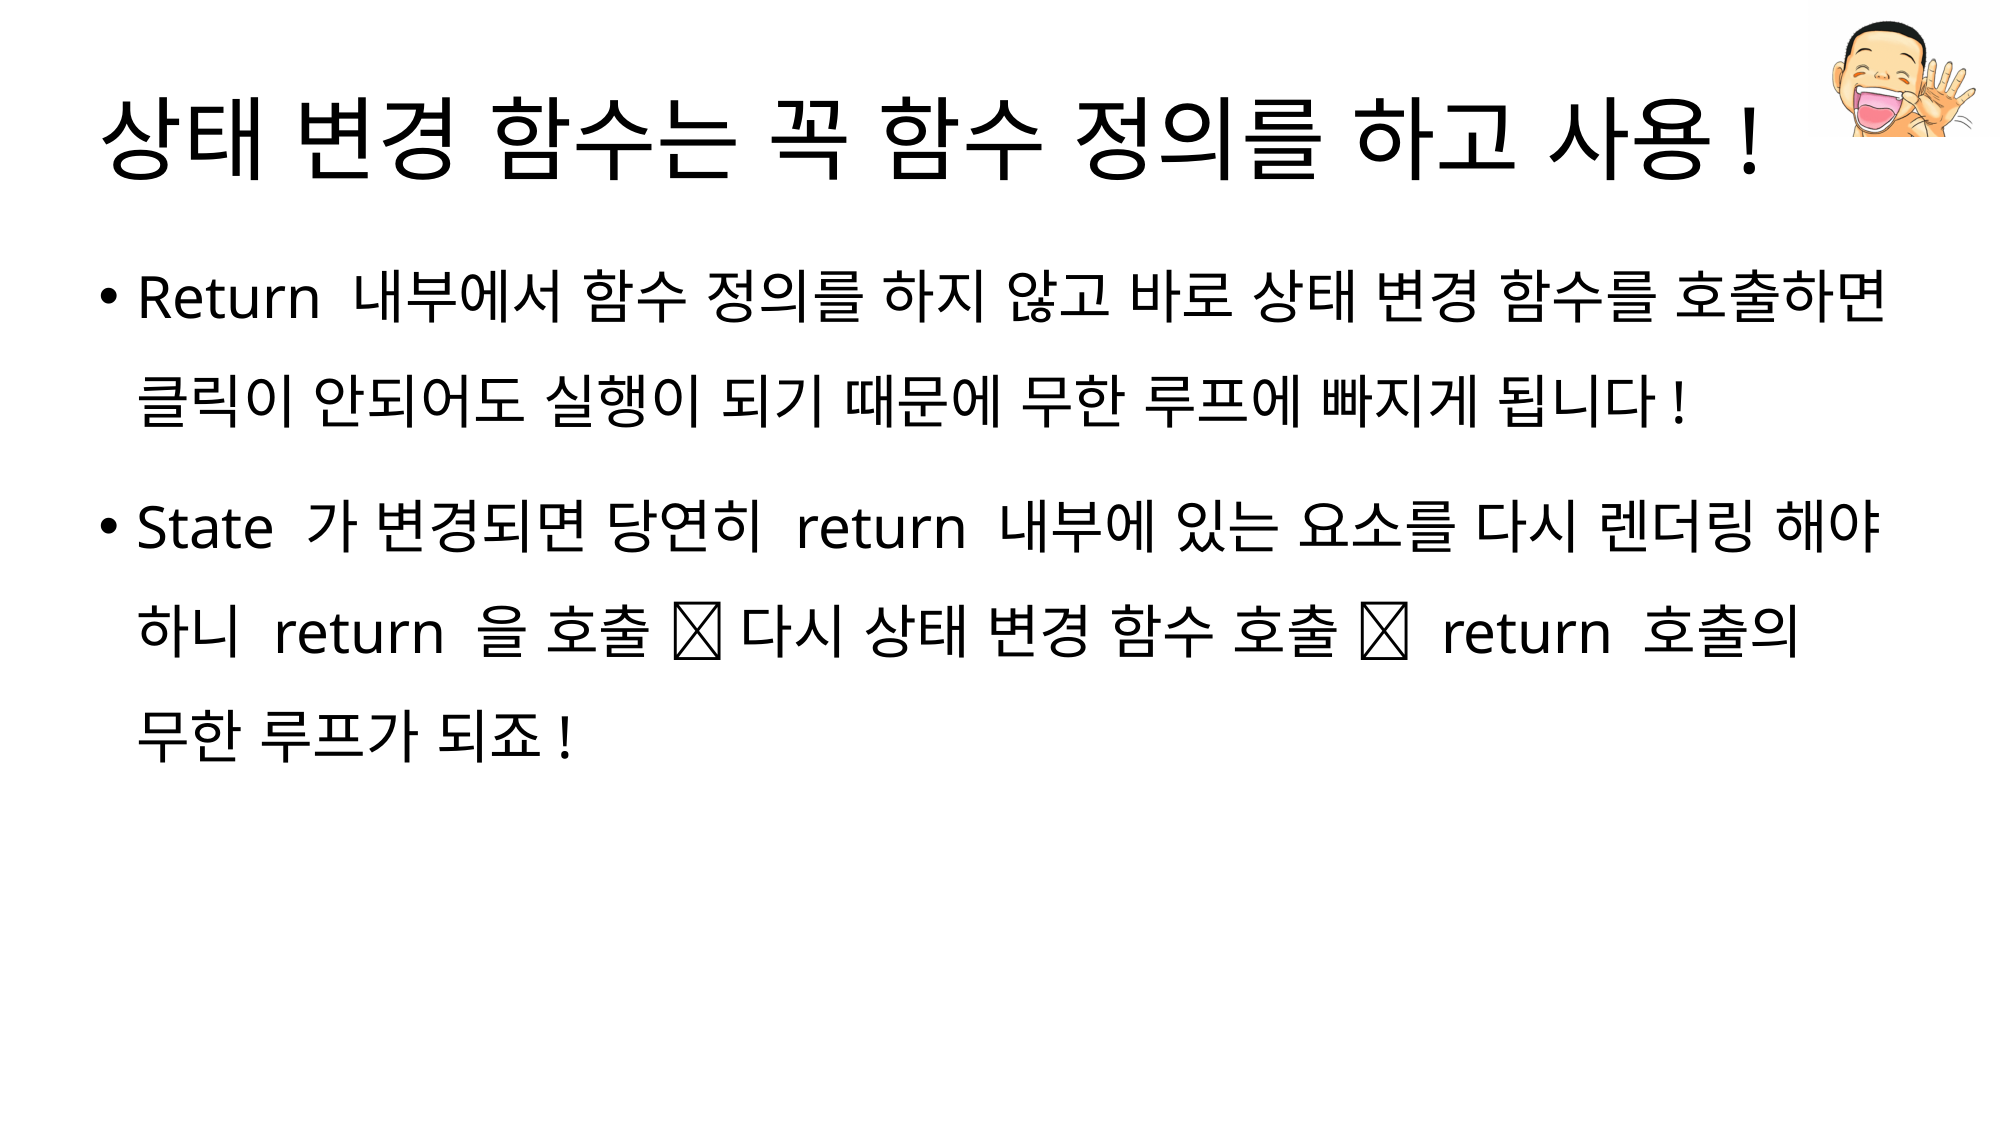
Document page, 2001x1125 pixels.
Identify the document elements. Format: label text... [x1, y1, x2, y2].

title 상태 변경 함수는 꼭 함수 정의를 하고 사용! [83, 0, 1931, 217]
list Return 내부에서 함수 정의를 하지 않고 바로 상태 변경 함수를 호출하면 클릭이 안되어도 실행이 되기 때문에 무한 루프에 빠지게 됩니다! State 가 변경되면 당연히 return 내부에 있는 요소를 다시 렌더링 해야 하니 return 을 호출  다시 상태 변경 함수 호출  return 호출의 무한 루프가 되죠! [83, 217, 1931, 1125]
picture [1931, 0, 2000, 137]
